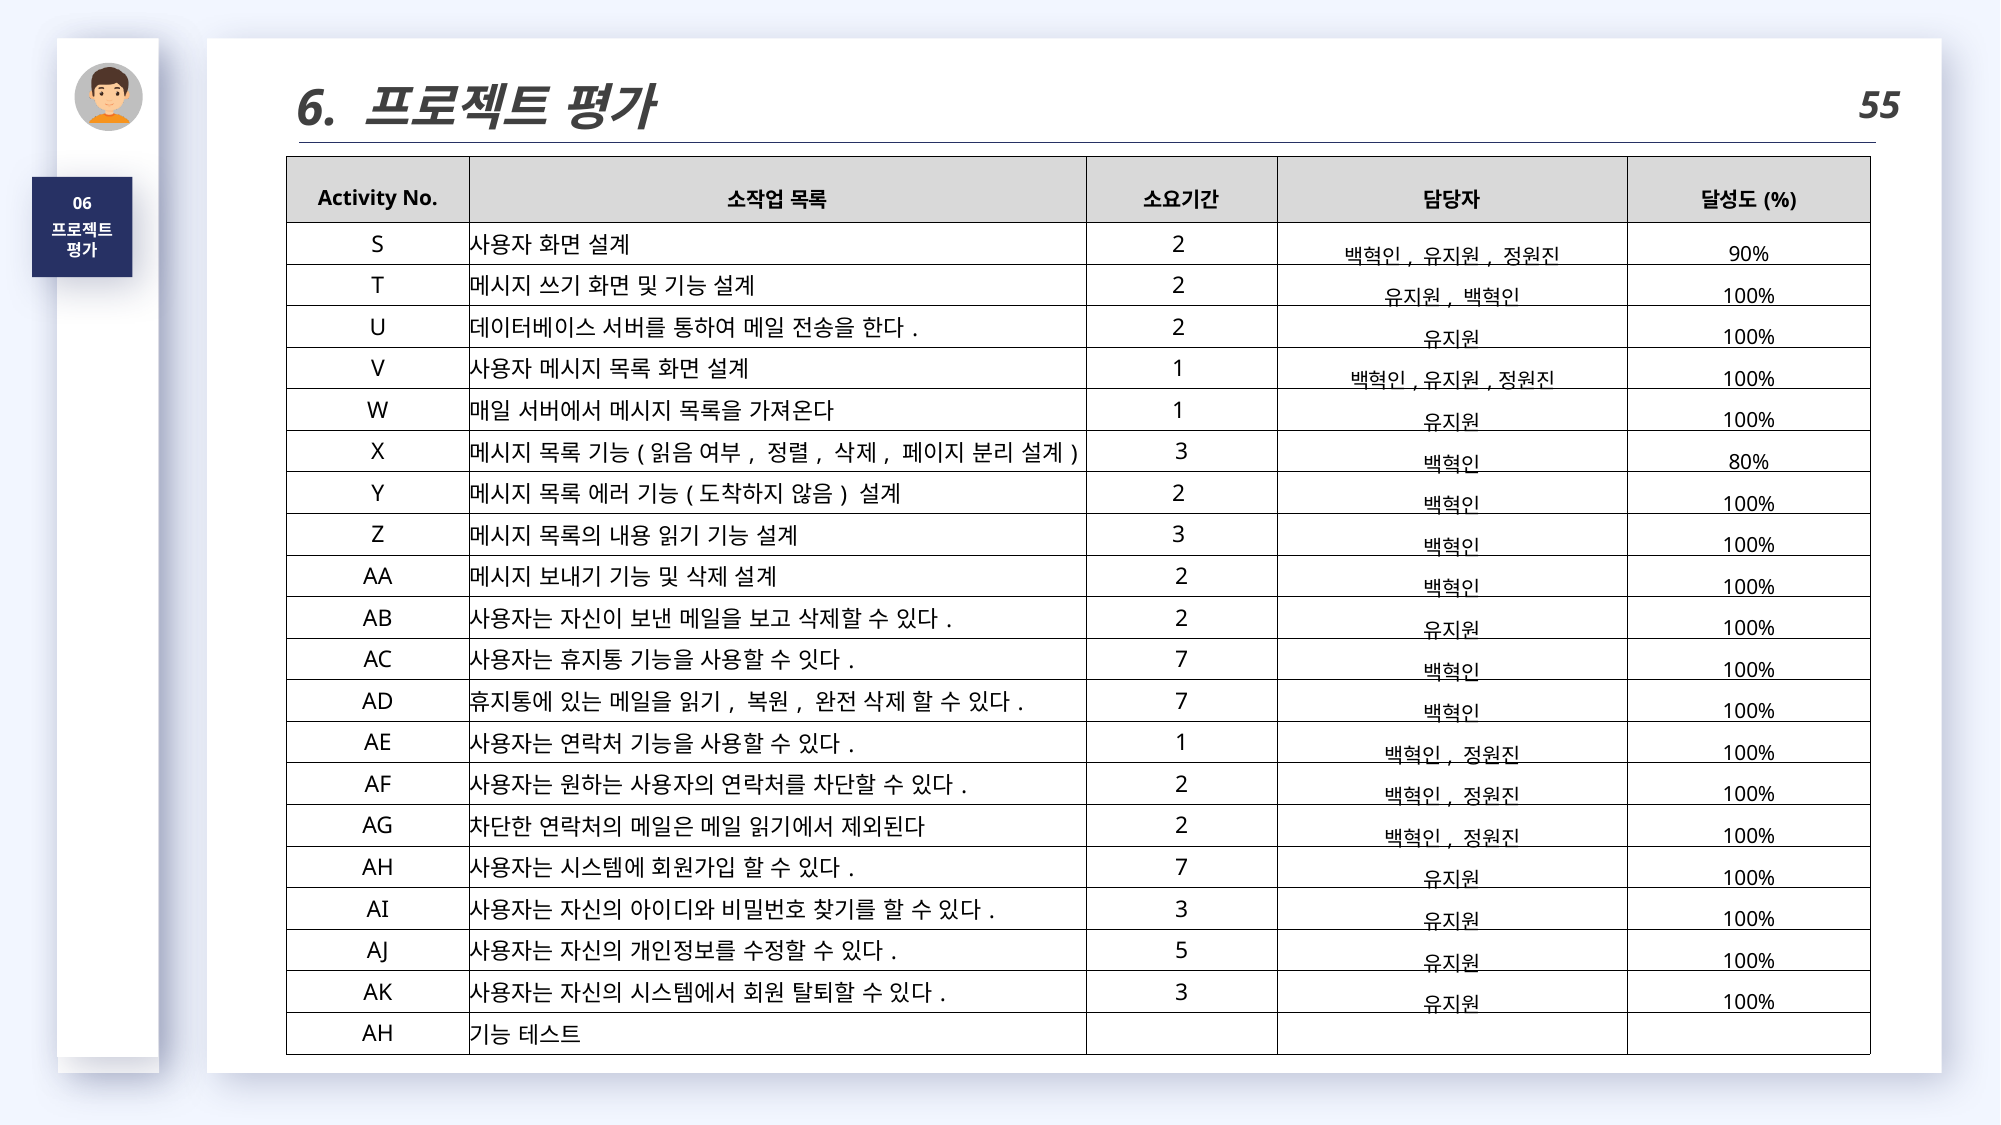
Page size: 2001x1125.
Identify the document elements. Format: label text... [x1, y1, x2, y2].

table_cell 백혁인 [1278, 556, 1627, 596]
table_cell [1628, 1013, 1870, 1054]
table_cell 유지원 [1278, 888, 1627, 929]
table_cell 유지원 [1278, 306, 1627, 347]
table_cell 2 [1087, 306, 1277, 347]
table_cell 2 [1087, 763, 1277, 804]
table_cell 백혁인 [1278, 514, 1627, 555]
table_cell X [287, 431, 469, 471]
table_cell 메시지 목록 기능(읽음 여부, 정렬, 삭제, 페이지 분리 설계) [470, 431, 1086, 471]
table_cell S [287, 223, 469, 264]
table_cell 100% [1628, 680, 1870, 721]
table_cell 사용자는 자신의 개인정보를 수정할 수 있다. [470, 930, 1086, 970]
table_cell Z [287, 514, 469, 555]
table_cell 100% [1628, 556, 1870, 596]
table_cell 5 [1087, 930, 1277, 970]
table_cell 7 [1087, 639, 1277, 679]
table_cell 2 [1087, 556, 1277, 596]
table_cell AE [287, 722, 469, 762]
table_cell AG [287, 805, 469, 846]
table_cell 100% [1628, 722, 1870, 762]
table_cell 기능 테스트 [470, 1013, 1086, 1054]
table_cell 사용자는 시스템에 회원가입 할 수 있다. [470, 847, 1086, 887]
table_cell AB [287, 597, 469, 638]
table_cell 메시지 목록의 내용 읽기 기능 설계 [470, 514, 1086, 555]
table_cell 휴지통에 있는 메일을 읽기, 복원, 완전 삭제 할 수 있다. [470, 680, 1086, 721]
table_cell 사용자는 연락처 기능을 사용할 수 있다. [470, 722, 1086, 762]
table_cell 백혁인 [1278, 431, 1627, 471]
table_cell 100% [1628, 348, 1870, 388]
table_header 담당자 [1278, 157, 1627, 222]
table_cell 매일 서버에서 메시지 목록을 가져온다 [470, 389, 1086, 430]
table_cell 백혁인 [1278, 680, 1627, 721]
table_cell AF [287, 763, 469, 804]
table_cell 백혁인, 정원진 [1278, 805, 1627, 846]
table_cell [1087, 1013, 1277, 1054]
table_cell 백혁인 [1278, 639, 1627, 679]
table_cell 100% [1628, 763, 1870, 804]
table_cell 2 [1087, 265, 1277, 305]
table_cell 데이터베이스 서버를 통하여 메일 전송을 한다. [470, 306, 1086, 347]
table_cell 사용자 화면 설계 [470, 223, 1086, 264]
table_cell 100% [1628, 639, 1870, 679]
table_cell 유지원 [1278, 847, 1627, 887]
table_cell 유지원 [1278, 930, 1627, 970]
table_cell AH [287, 1013, 469, 1054]
table_cell AK [287, 971, 469, 1012]
table_cell 100% [1628, 847, 1870, 887]
text_box 6. 프로젝트 평가 [206, 37, 1943, 1074]
table_cell 3 [1087, 888, 1277, 929]
table_cell 100% [1628, 472, 1870, 513]
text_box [32, 38, 160, 1073]
table_cell 사용자는 자신의 시스템에서 회원 탈퇴할 수 있다. [470, 971, 1086, 1012]
table_cell 사용자는 휴지통 기능을 사용할 수 잇다. [470, 639, 1086, 679]
table_cell 7 [1087, 847, 1277, 887]
table_cell 백혁인, 정원진 [1278, 763, 1627, 804]
table_cell 1 [1087, 722, 1277, 762]
table_cell 메시지 보내기 기능 및 삭제 설계 [470, 556, 1086, 596]
table_header 달성도(%) [1628, 157, 1870, 222]
table_cell 사용자 메시지 목록 화면 설계 [470, 348, 1086, 388]
table_cell 100% [1628, 930, 1870, 970]
table_cell 유지원, 백혁인 [1278, 265, 1627, 305]
table_cell AH [287, 847, 469, 887]
table_cell W [287, 389, 469, 430]
table_cell U [287, 306, 469, 347]
table_cell 백혁인,유지원,정원진 [1278, 348, 1627, 388]
table_cell 100% [1628, 306, 1870, 347]
table_cell Y [287, 472, 469, 513]
table_cell 100% [1628, 888, 1870, 929]
table_cell 3 [1087, 431, 1277, 471]
table_cell 80% [1628, 431, 1870, 471]
table_cell 2 [1087, 223, 1277, 264]
table_cell 백혁인, 정원진 [1278, 722, 1627, 762]
table_cell 차단한 연락처의 메일은 메일 읽기에서 제외된다 [470, 805, 1086, 846]
table_cell 메시지 쓰기 화면 및 기능 설계 [470, 265, 1086, 305]
text_box 55 [1844, 73, 1943, 134]
table_cell 메시지 목록 에러 기능(도착하지 않음) 설계 [470, 472, 1086, 513]
table_cell V [287, 348, 469, 388]
table_cell 1 [1087, 389, 1277, 430]
table_header 소요기간 [1087, 157, 1277, 222]
table_cell T [287, 265, 469, 305]
table_cell 유지원 [1278, 971, 1627, 1012]
table_cell 2 [1087, 805, 1277, 846]
table_cell 90% [1628, 223, 1870, 264]
table_cell 사용자는 원하는 사용자의 연락처를 차단할 수 있다. [470, 763, 1086, 804]
table_cell 유지원 [1278, 597, 1627, 638]
table_cell 3 [1087, 971, 1277, 1012]
table_cell AJ [287, 930, 469, 970]
table_cell AC [287, 639, 469, 679]
table_cell 100% [1628, 514, 1870, 555]
table_cell 사용자는 자신이 보낸 메일을 보고 삭제할 수 있다. [470, 597, 1086, 638]
table_cell 100% [1628, 805, 1870, 846]
table_header Activity No. [287, 157, 469, 222]
table_cell 100% [1628, 389, 1870, 430]
table_cell 7 [1087, 680, 1277, 721]
table_cell 100% [1628, 597, 1870, 638]
table_cell AD [287, 680, 469, 721]
table_cell 100% [1628, 971, 1870, 1012]
table_cell 2 [1087, 597, 1277, 638]
table_cell 100% [1628, 265, 1870, 305]
table_cell AA [287, 556, 469, 596]
table_cell 유지원 [1278, 389, 1627, 430]
table_cell 1 [1087, 348, 1277, 388]
table_header 소작업 목록 [470, 157, 1086, 222]
table_cell AI [287, 888, 469, 929]
table_cell 백혁인 [1278, 472, 1627, 513]
table_cell [1278, 1013, 1627, 1054]
table_cell 2 [1087, 472, 1277, 513]
table_cell 3 [1087, 514, 1277, 555]
table_cell 사용자는 자신의 아이디와 비밀번호 찾기를 할 수 있다. [470, 888, 1086, 929]
table_cell 백혁인, 유지원, 정원진 [1278, 223, 1627, 264]
